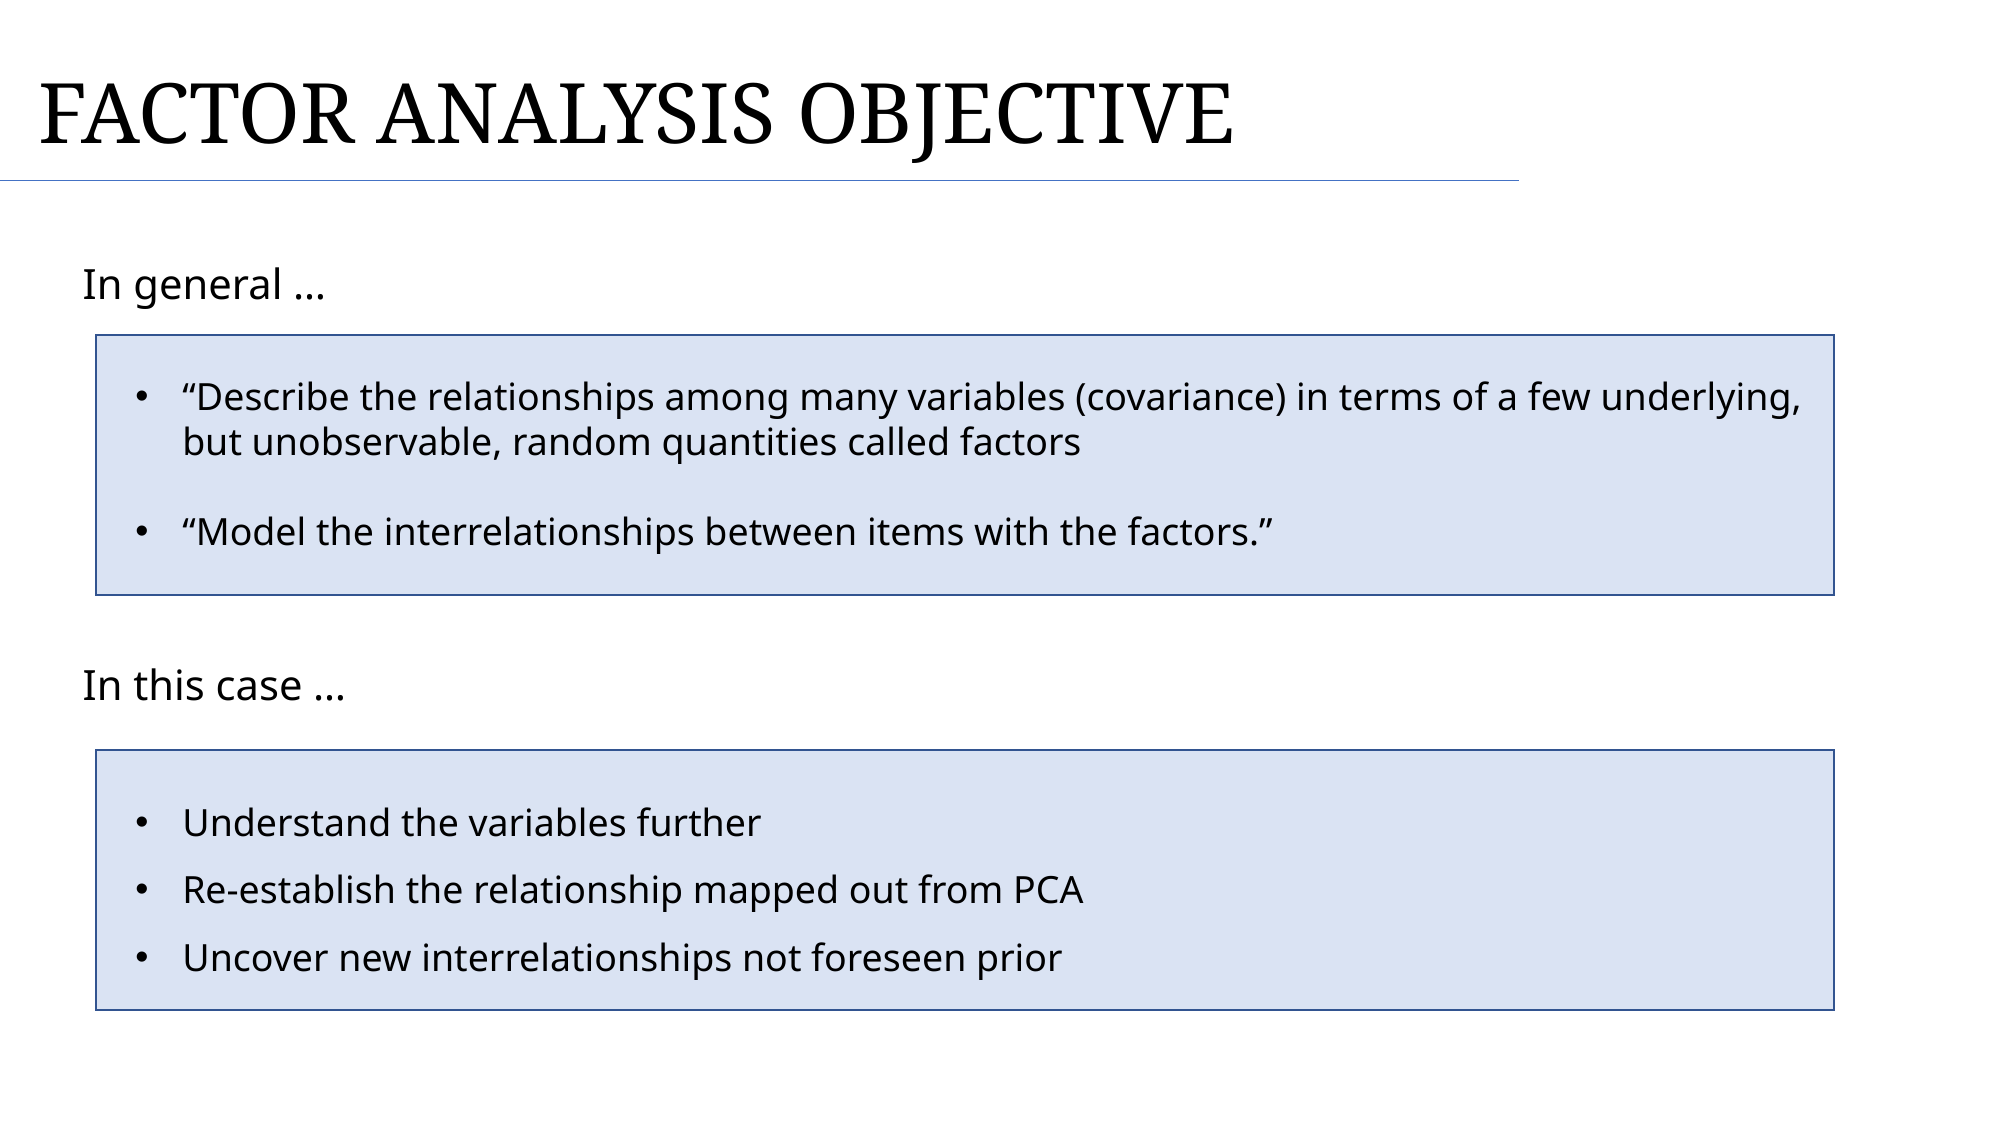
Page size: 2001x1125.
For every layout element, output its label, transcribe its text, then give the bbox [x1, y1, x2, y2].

text_box “Describe the relationships among many variables (covariance) in terms of a few underlying, but unobservable, random quantities called factors “Model the interrelationships between items with the factors.” [120, 365, 1880, 561]
text_box In general … [67, 250, 1132, 316]
text_box In this case … [67, 651, 418, 717]
text_box Understand the variables further Re-establish the relationship mapped out from PCA Uncover new interrelationships not foreseen prior [120, 768, 1810, 986]
text_box FACTOR ANALYSIS OBJECTIVE [23, 53, 1810, 168]
text_box [95, 749, 1835, 1011]
text_box [95, 334, 1835, 596]
